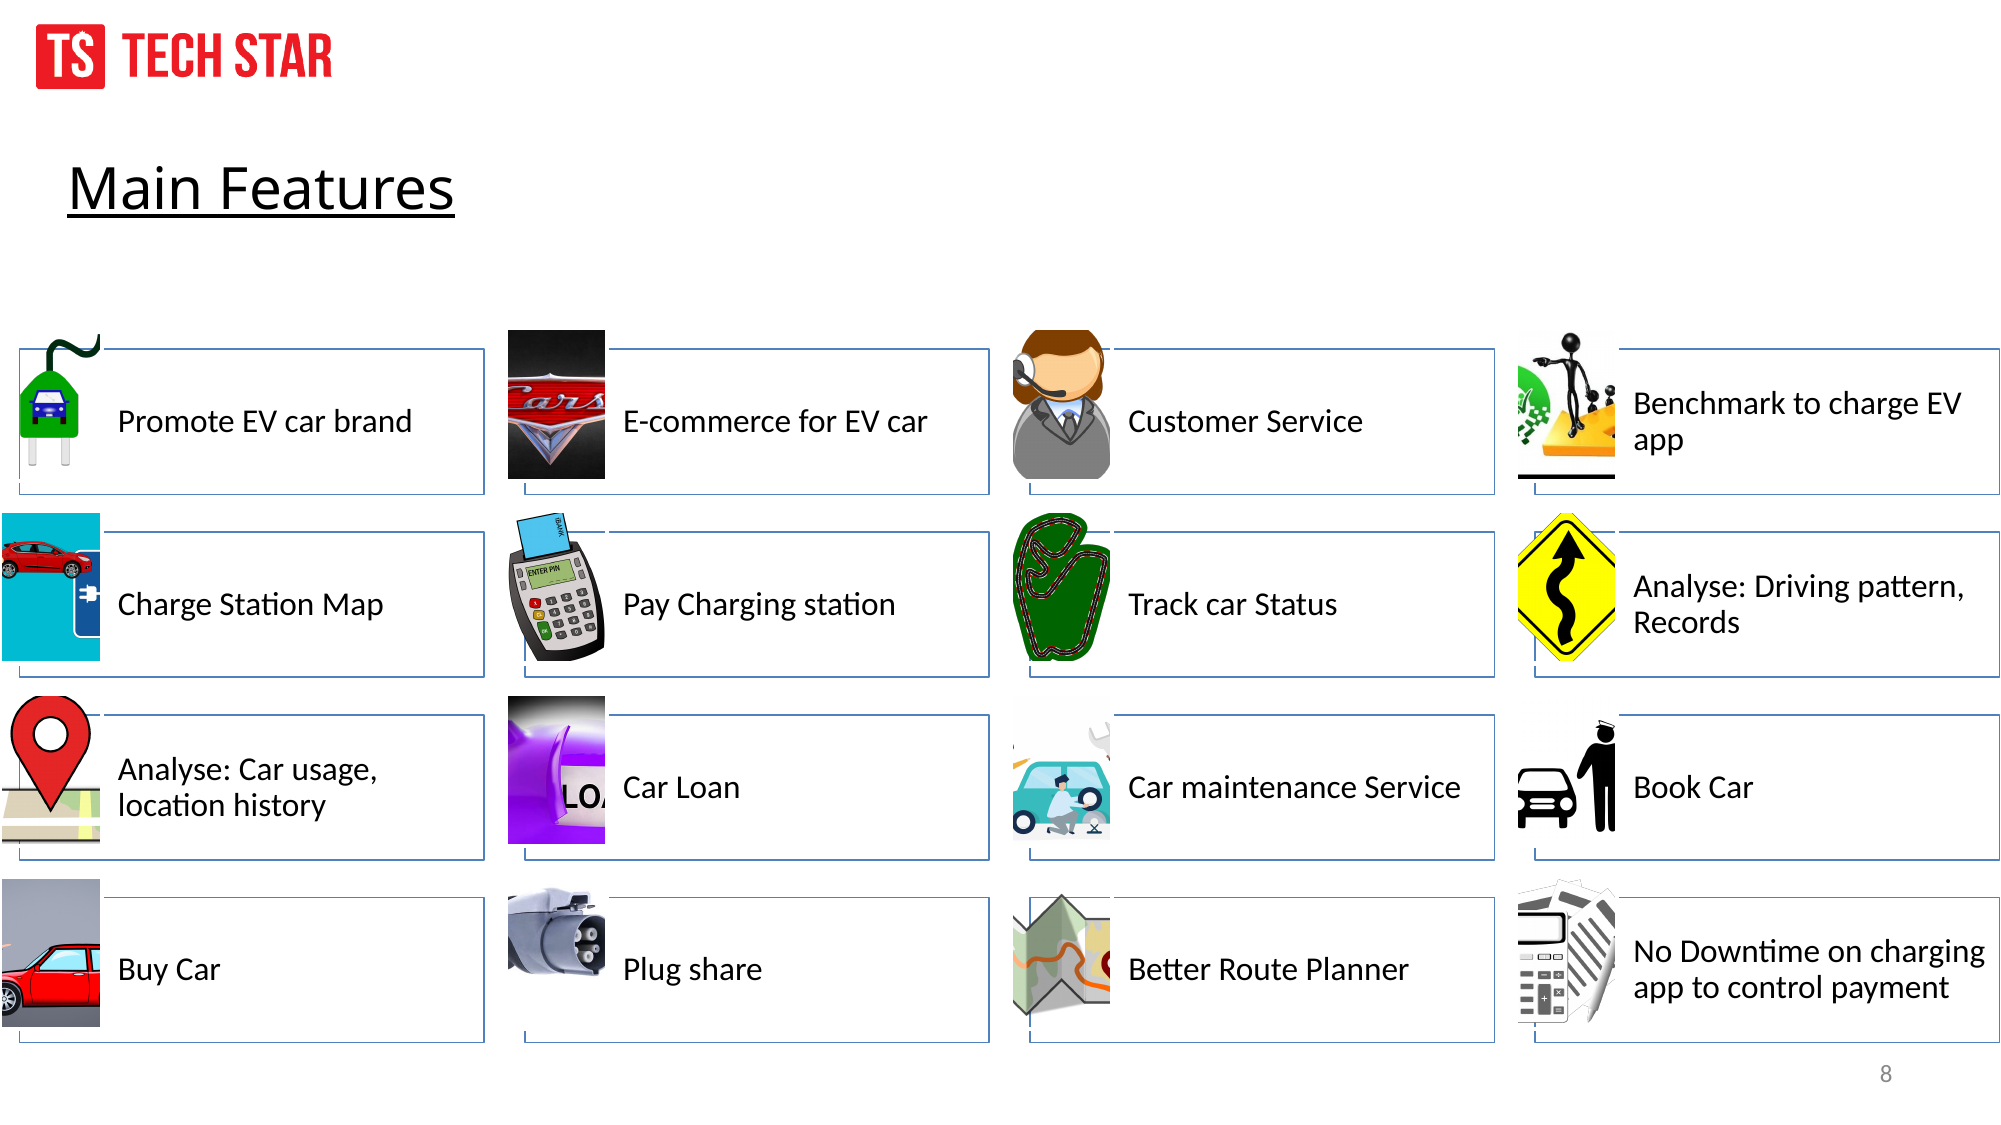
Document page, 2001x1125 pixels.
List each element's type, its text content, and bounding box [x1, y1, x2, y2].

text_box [0, 245, 2000, 1125]
picture [0, 1, 373, 122]
text_box Main Features [59, 143, 2000, 229]
